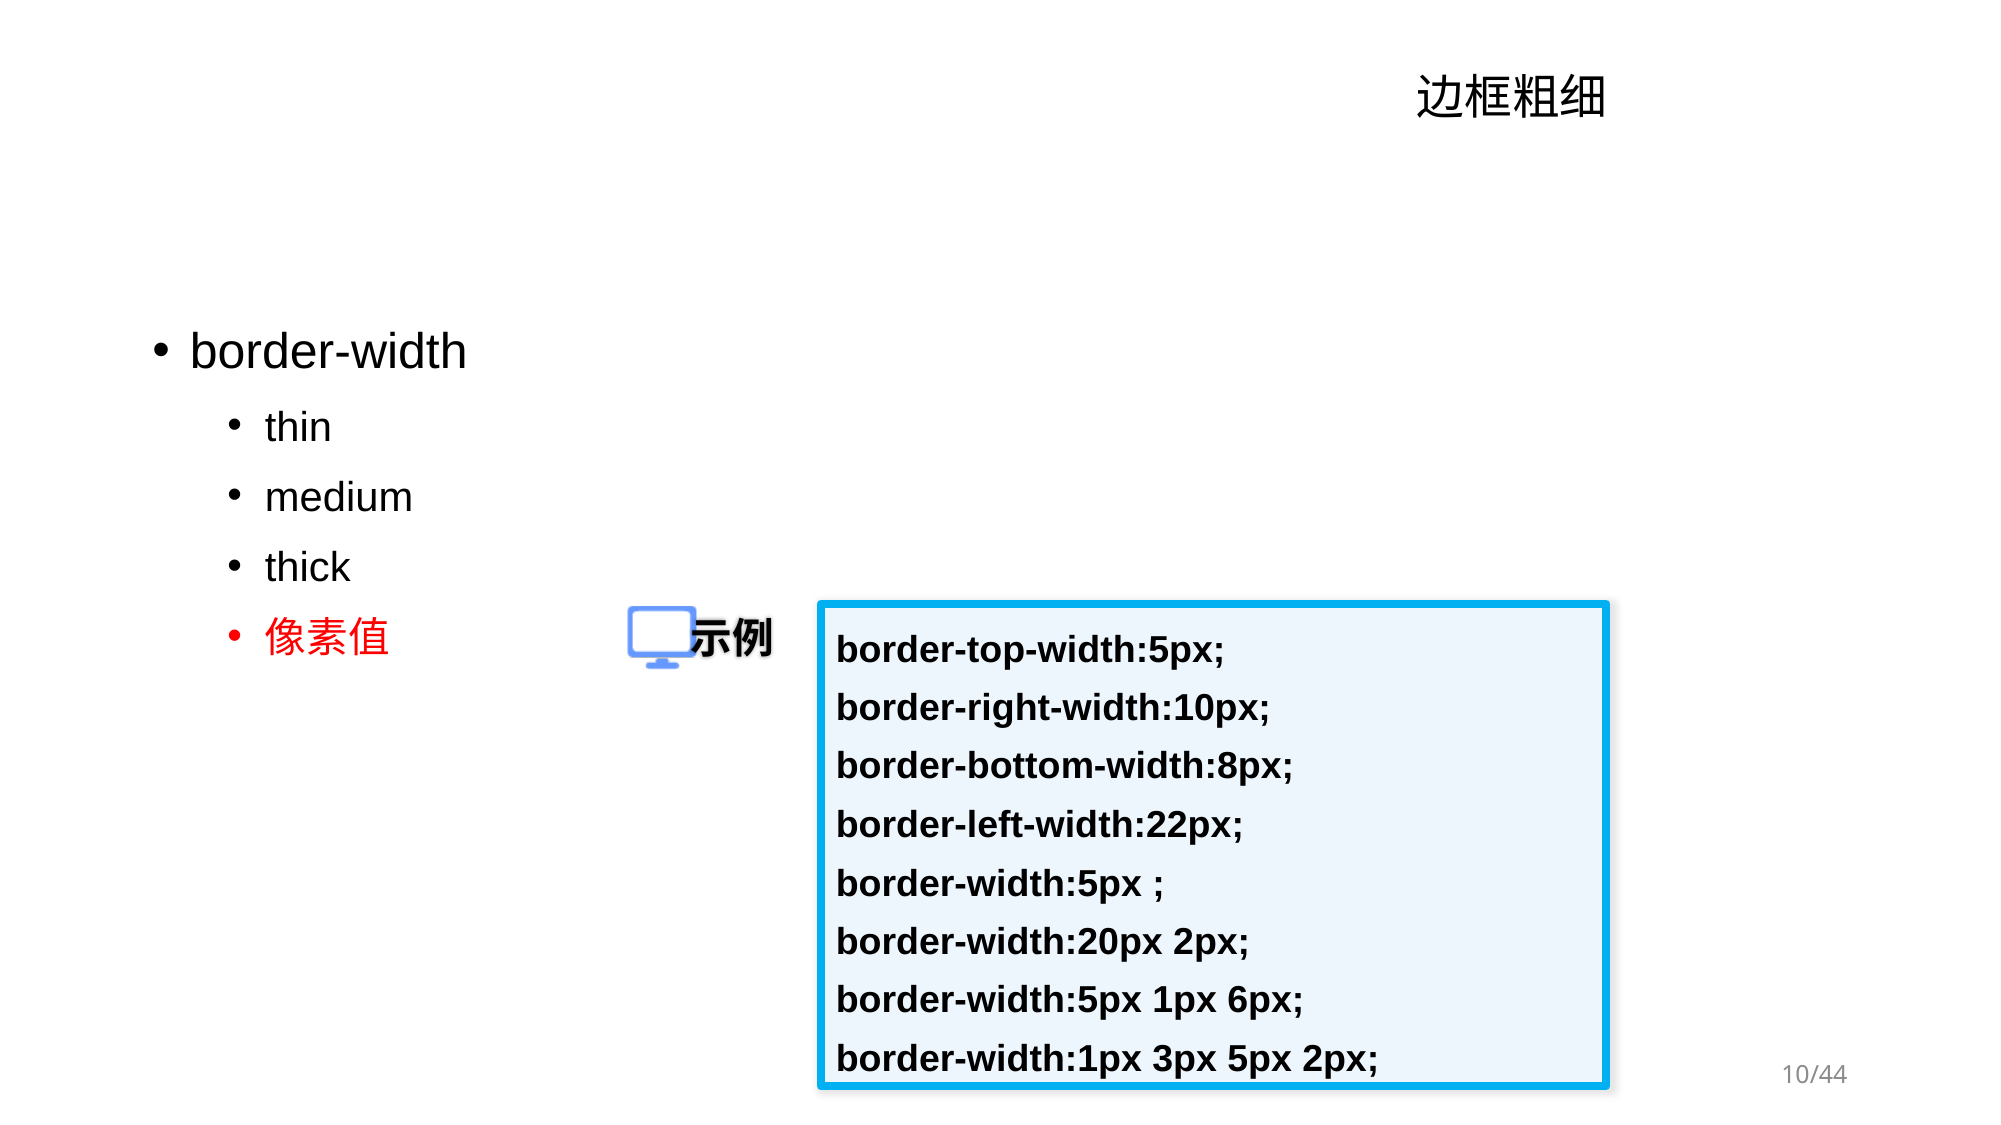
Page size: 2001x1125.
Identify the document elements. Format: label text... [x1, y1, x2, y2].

list border-width thin medium thick 像素值 [137, 299, 1863, 1014]
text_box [626, 602, 790, 671]
title 边框粗细 [1401, 46, 1721, 133]
slide_number /44 [1412, 1042, 1863, 1103]
text_box border-top-width:5px; border-right-width:10px; border-bottom-width:8px; border-left-width:22px; border-width:5px ; border-width:20px 2px; border-width:5px 1px 6px; border-width:1px 3px 5px 2px; [821, 603, 1607, 1087]
